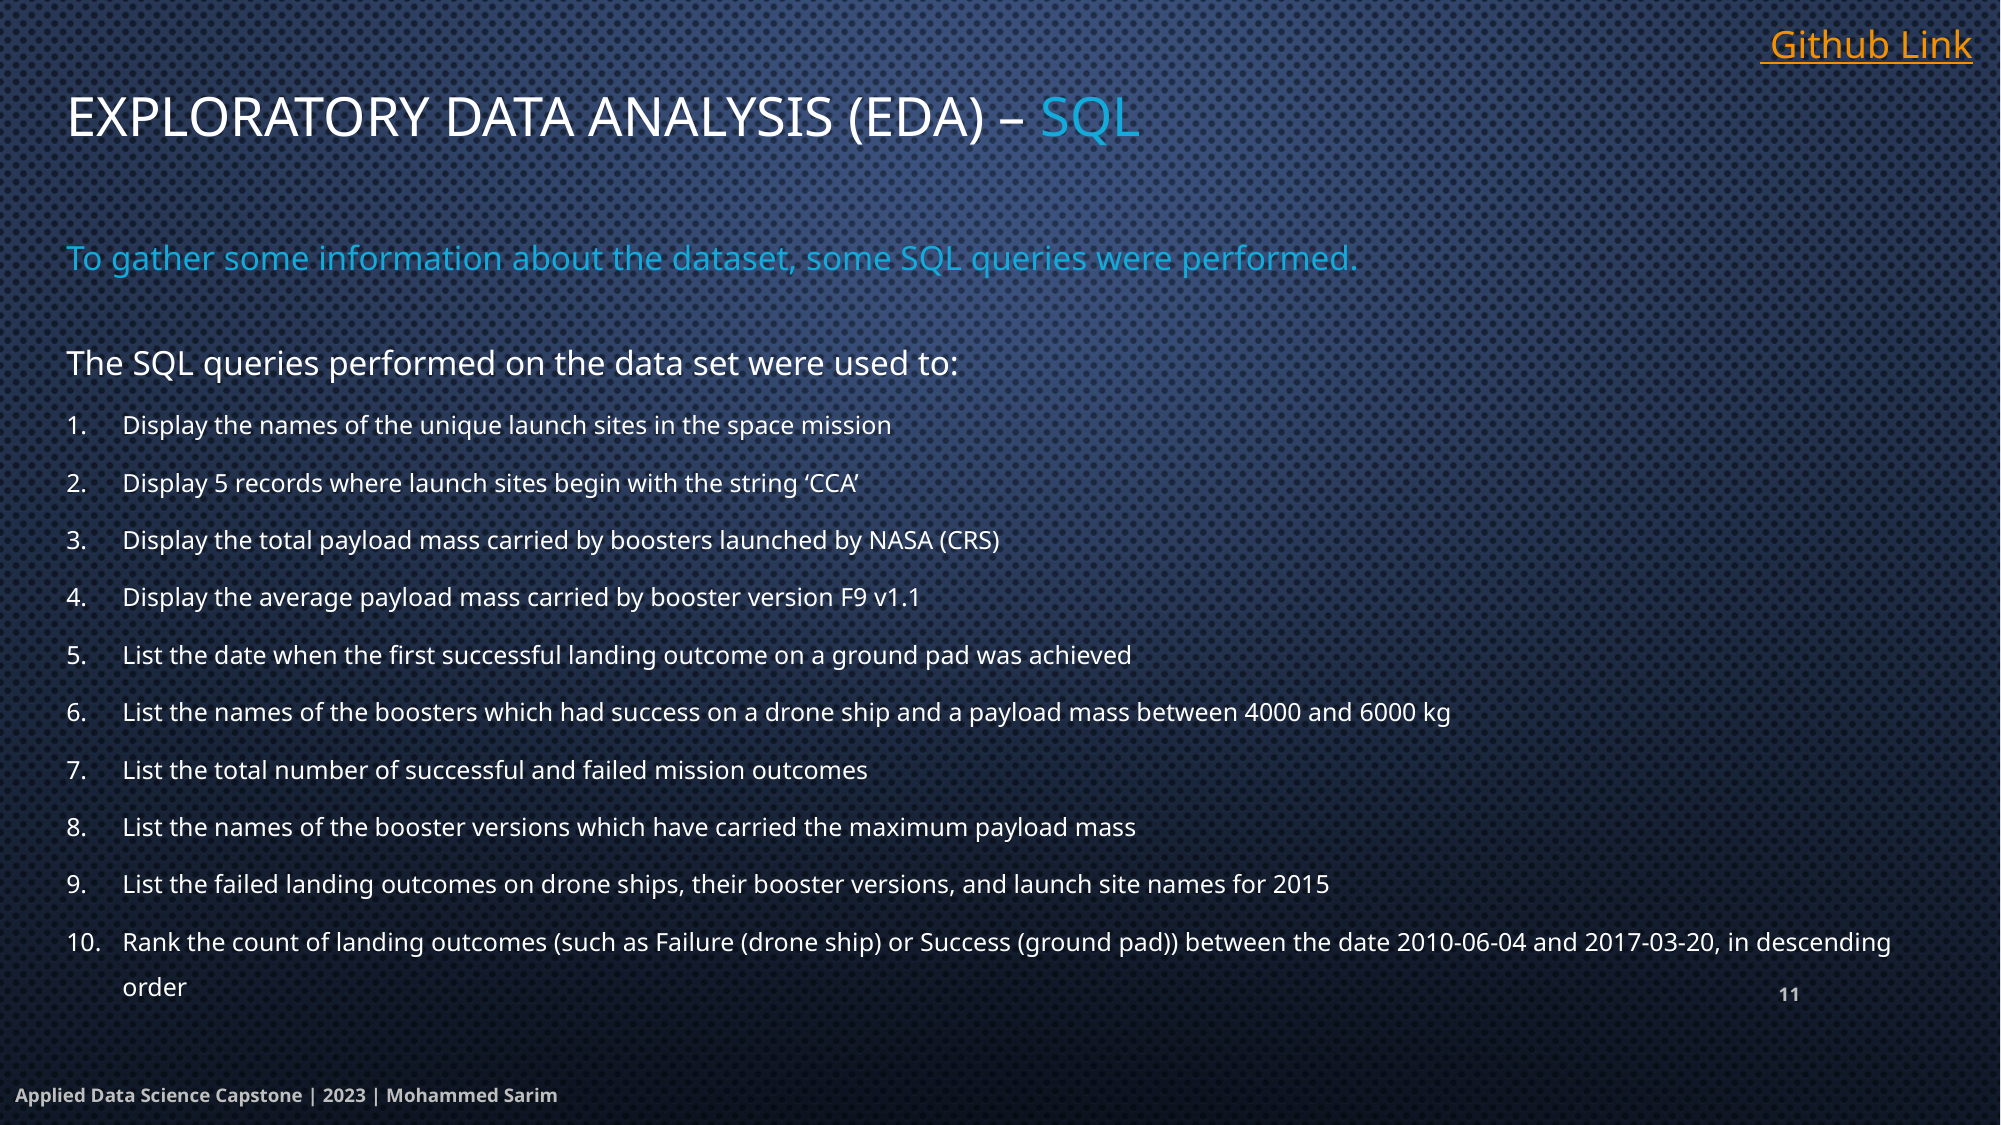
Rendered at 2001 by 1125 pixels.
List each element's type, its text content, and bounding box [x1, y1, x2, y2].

footer Applied Data Science Capstone | 2023 | Mohammed Sarim [0, 1065, 1238, 1125]
text_box Exploratory data analysis (eda) – sql [66, 30, 1863, 149]
slide_number 11 [1724, 965, 1816, 1025]
text_box Github Link [1745, 13, 2000, 80]
text_box To gather some information about the dataset, some SQL queries were performed. The SQL queries performed on the data set were used to: Display the names of the unique launch sites in the space mission Display 5 records where launch sites begin with the string ‘CCA’ Display the total payload mass carried by boosters launched by NASA (CRS) Display the average payload mass carried by booster version F9 v1.1 List the date when the first successful landing outcome on a ground pad was achieved List the names of the boosters which had success on a drone ship and a payload mass between 4000 and 6000 kg List the total number of successful and failed mission outcomes List the names of the booster versions which have carried the maximum payload mass List the failed landing outcomes on drone ships, their booster versions, and launch site names for 2015 Rank the count of landing outcomes (such as Failure (drone ship) or Success (ground pad)) between the date 2010-06-04 and 2017-03-20, in descending order [66, 237, 1938, 1050]
